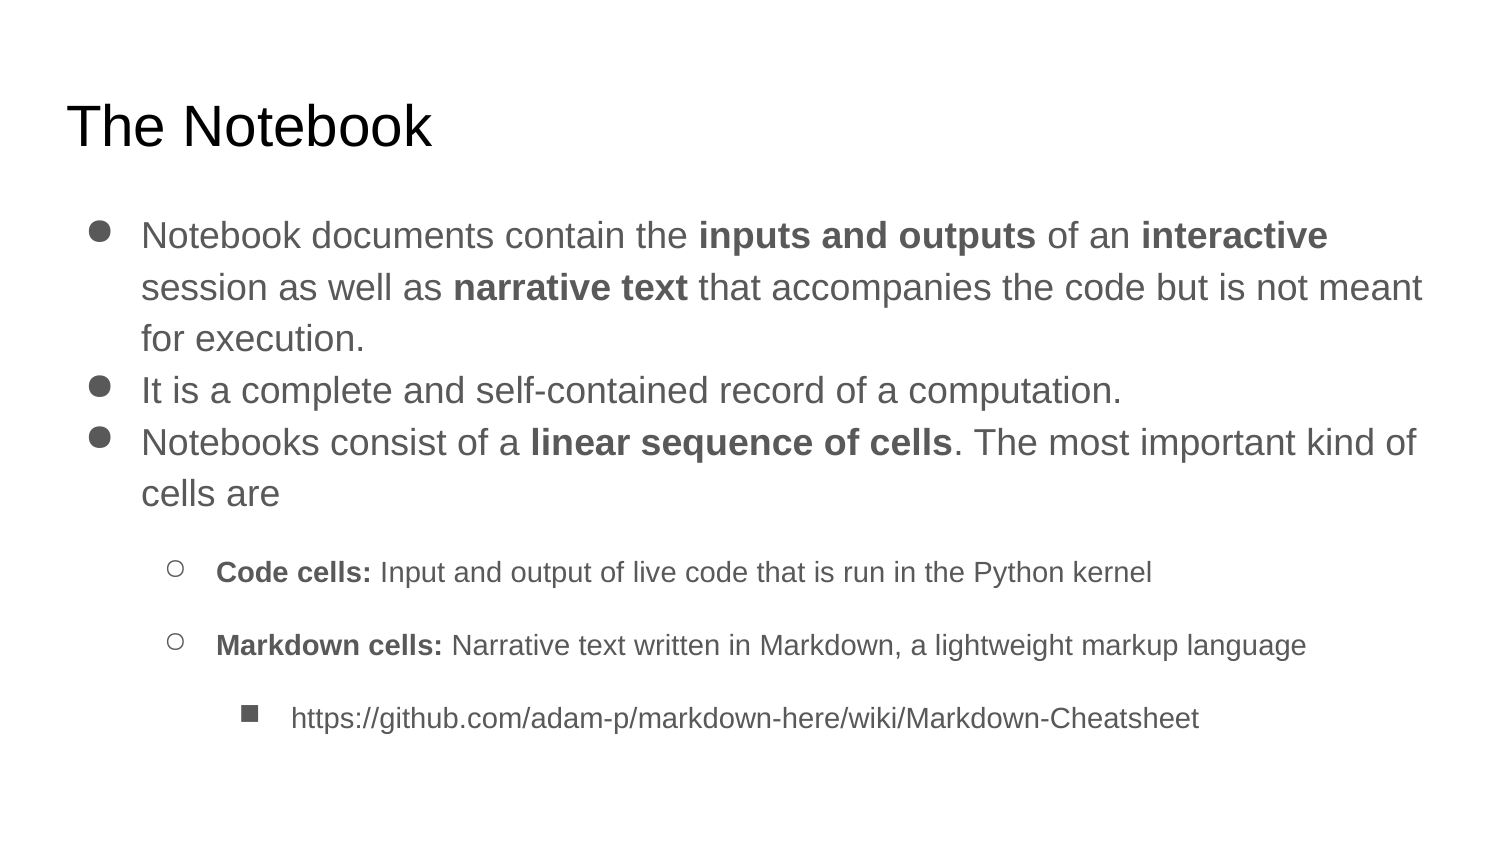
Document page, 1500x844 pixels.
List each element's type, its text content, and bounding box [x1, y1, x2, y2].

list Notebook documents contain the inputs and outputs of an interactive session as well as narrative text that accompanies the code but is not meant for execution. It is a complete and self-contained record of a computation. Notebooks consist of a linear sequence of cells. The most important kind of cells are Code cells: Input and output of live code that is run in the Python kernel Markdown cells: Narrative text written in Markdown, a lightweight markup language https://github.com/adam-p/markdown-here/wiki/Markdown-Cheatsheet [51, 189, 1449, 750]
title The Notebook [51, 72, 1449, 167]
